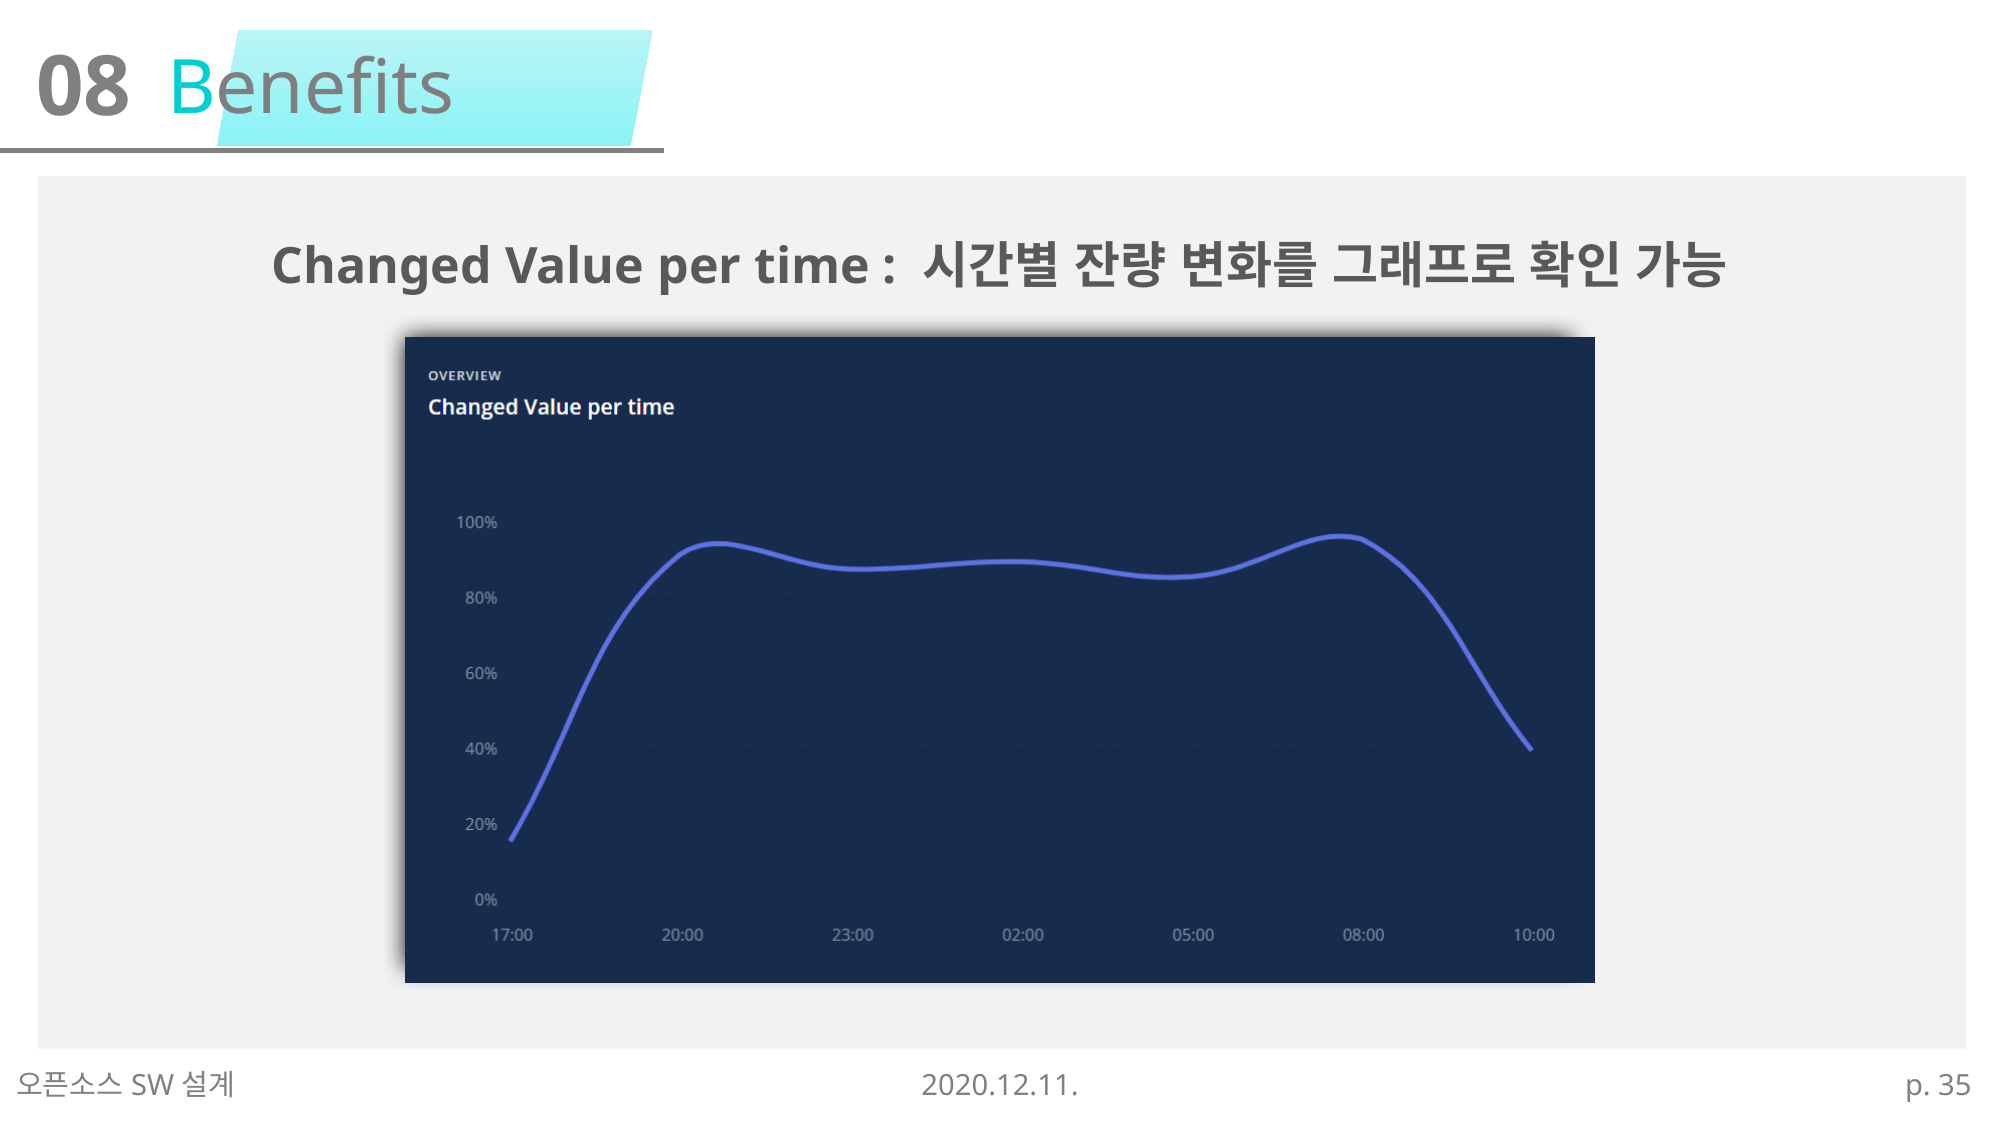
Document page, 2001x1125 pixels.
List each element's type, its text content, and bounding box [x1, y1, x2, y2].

text_box 오픈소스SW설계 [1, 1058, 250, 1109]
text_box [405, 337, 1595, 983]
text_box Changed Value per time : 시간별 잔량 변화를 그래프로 확인 가능 [172, 225, 1828, 301]
text_box 08 [21, 24, 151, 140]
text_box p. 35 [1890, 1058, 1987, 1109]
text_box Benefits [151, 14, 634, 148]
text_box [634, 28, 654, 134]
text_box 2020.12.11. [906, 1058, 1094, 1109]
text_box [37, 175, 1967, 1050]
